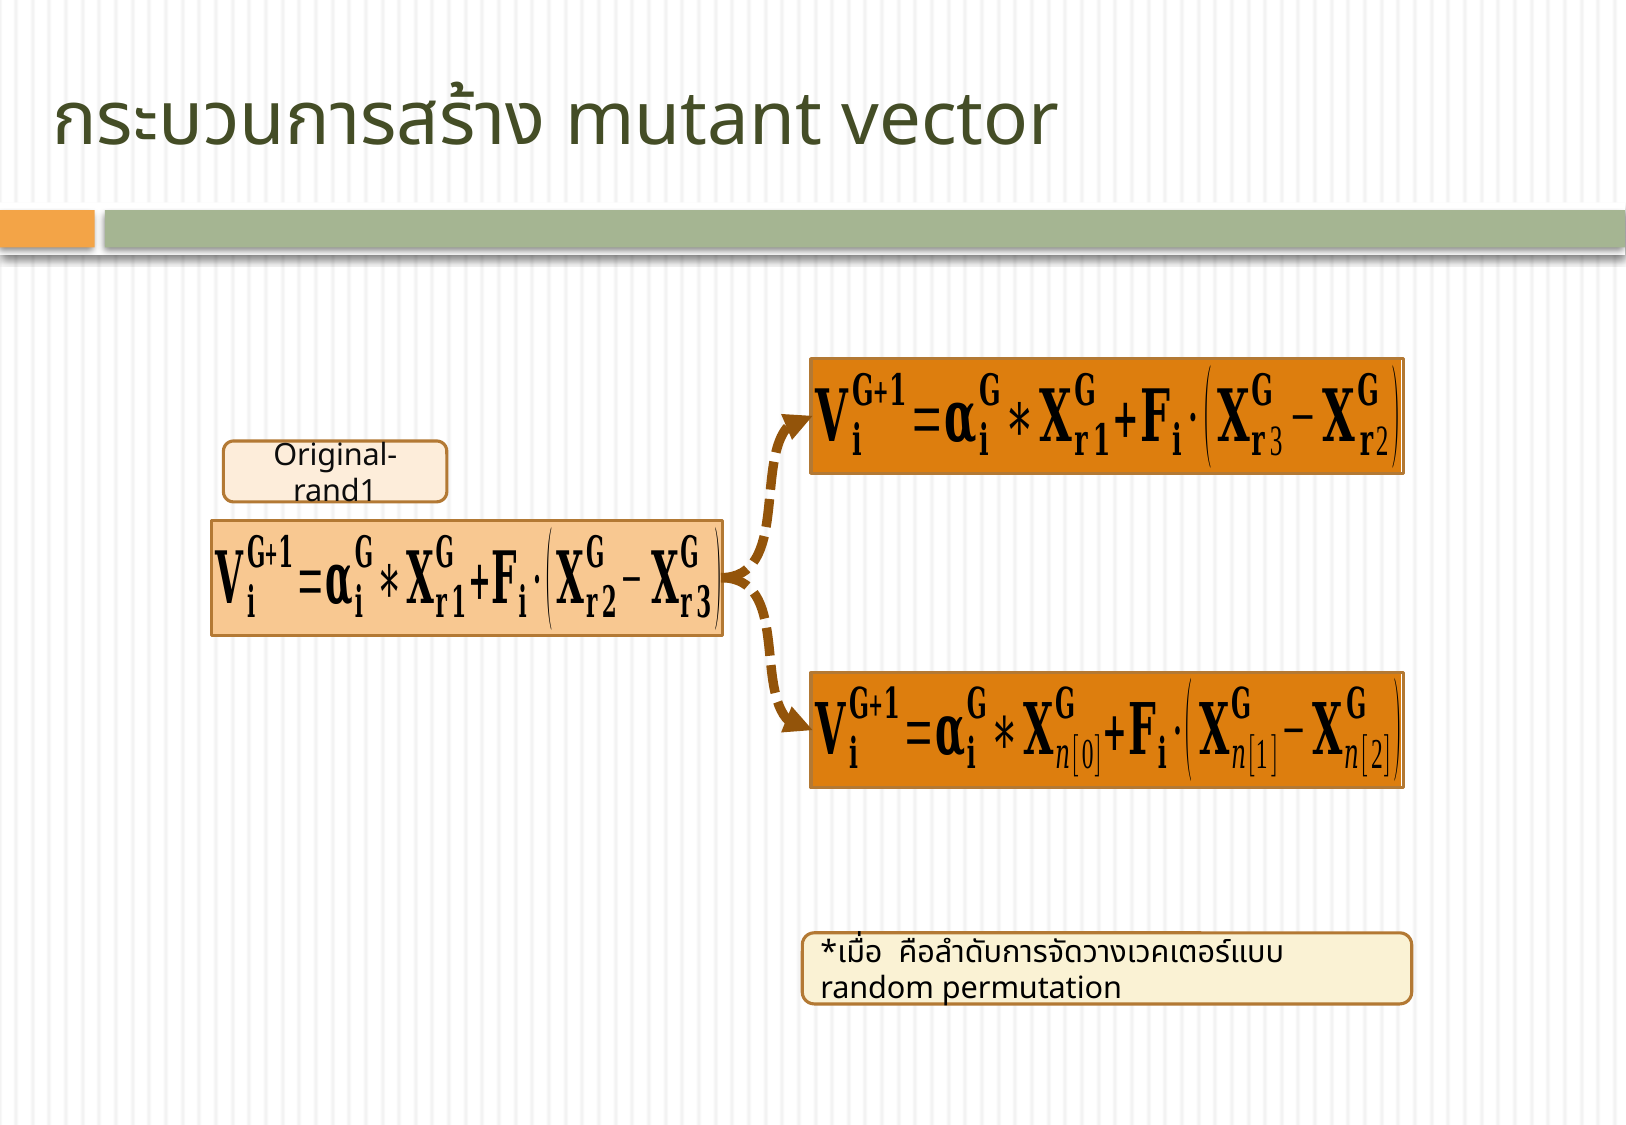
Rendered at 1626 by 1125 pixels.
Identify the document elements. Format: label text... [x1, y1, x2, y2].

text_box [720, 415, 813, 577]
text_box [720, 577, 813, 731]
text_box Original-rand1 [221, 439, 449, 504]
title กระบวนการสร้าง mutant vector [37, 49, 1125, 182]
